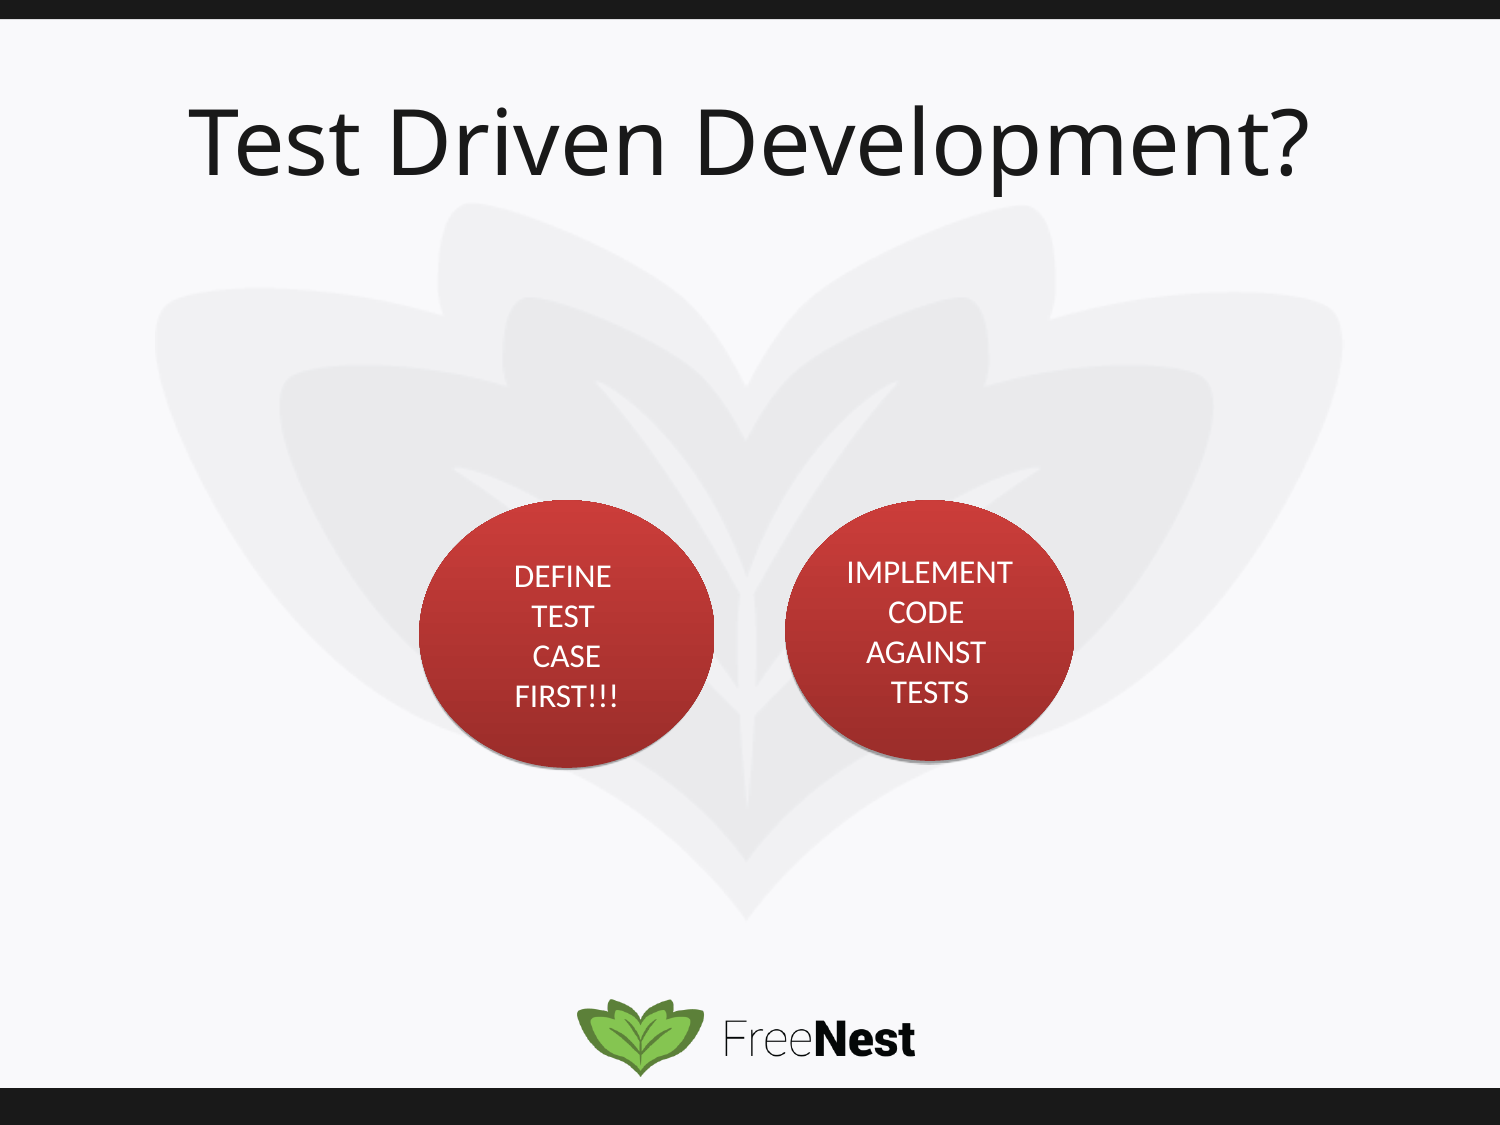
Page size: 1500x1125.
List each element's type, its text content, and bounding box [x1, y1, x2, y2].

picture [155, 233, 1345, 923]
title Test Driven Development? [75, 45, 1425, 233]
picture [577, 999, 916, 1077]
text_box IMPLEMENT CODE AGAINST TESTS [785, 500, 1075, 761]
text_box DEFINE TEST CASE FIRST!!! [419, 500, 715, 768]
